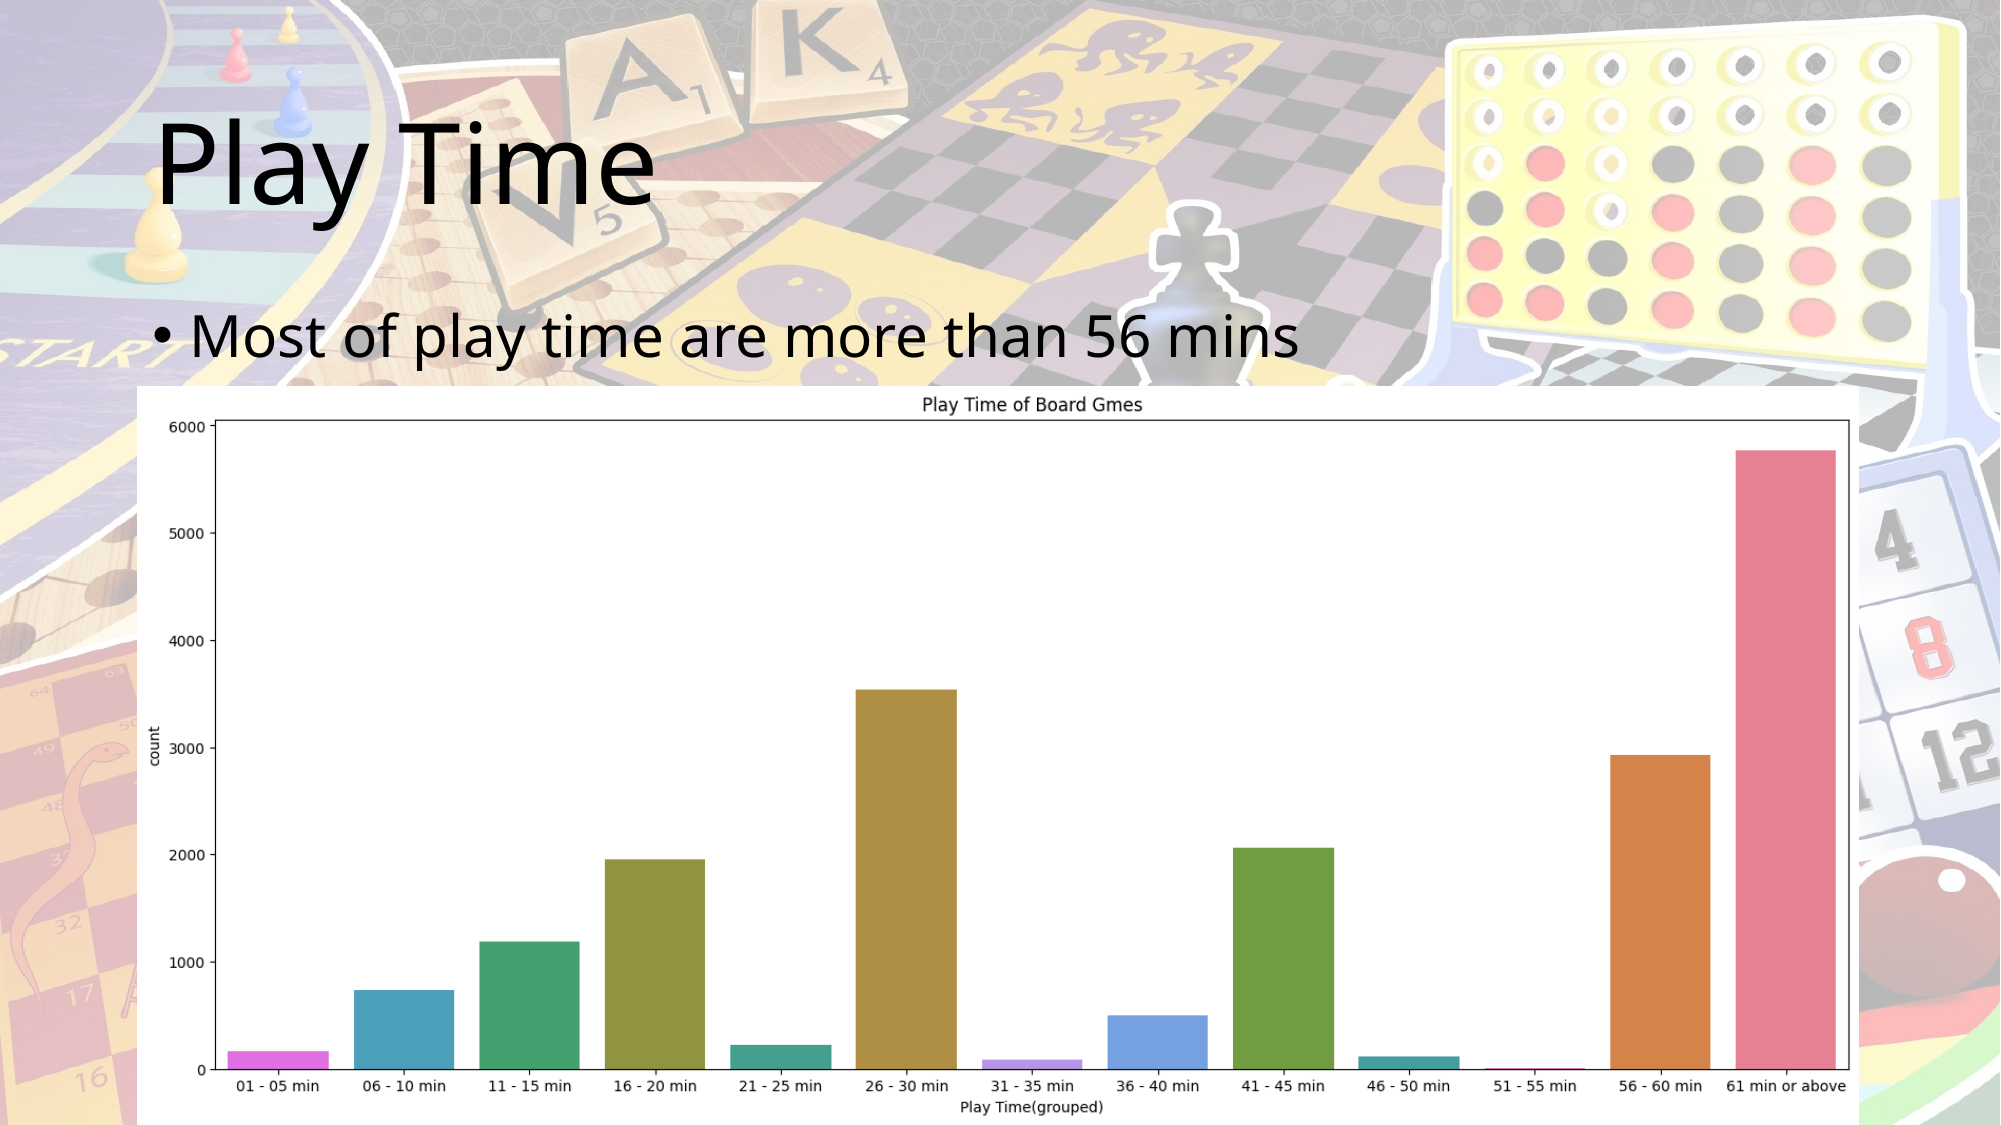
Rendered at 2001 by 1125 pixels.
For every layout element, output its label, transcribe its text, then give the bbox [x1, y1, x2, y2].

list Most of play time are more than 56 mins [137, 299, 1863, 1014]
title Play Time [137, 59, 1863, 278]
picture [137, 386, 1859, 1125]
